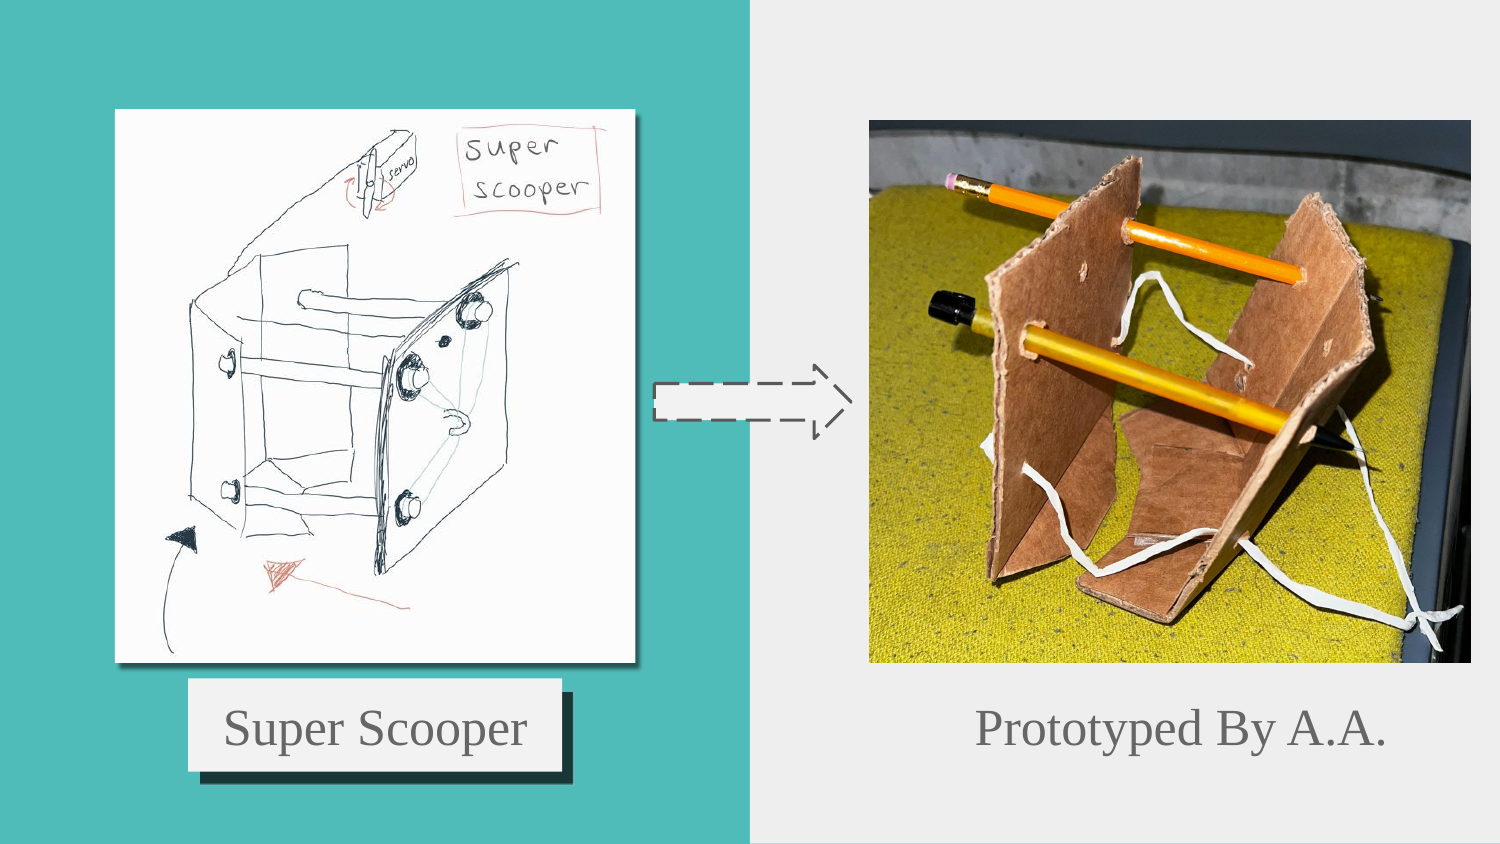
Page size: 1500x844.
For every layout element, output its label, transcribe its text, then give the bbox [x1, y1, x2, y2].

text_box Prototyped By A.A. [950, 678, 1412, 771]
picture [869, 120, 1471, 664]
text_box Super Scooper [152, 678, 599, 771]
text_box [654, 365, 851, 439]
picture [114, 109, 636, 664]
